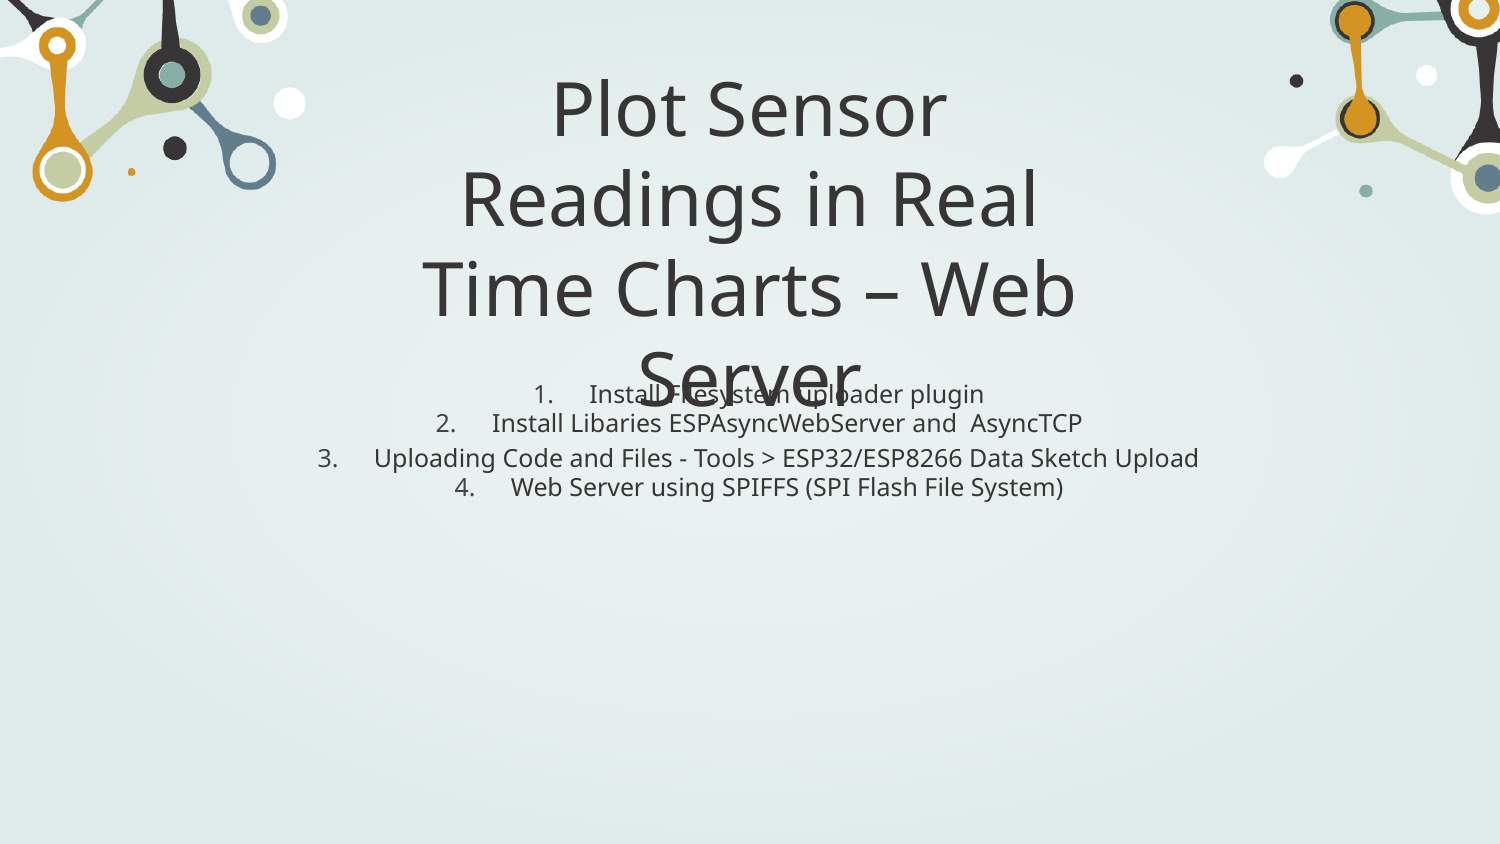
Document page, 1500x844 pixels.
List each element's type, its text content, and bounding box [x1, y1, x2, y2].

title Plot Sensor Readings in Real Time Charts – Web Server [397, 46, 1103, 150]
subtitle Install Filesystem uploader plugin Install Libaries ESPAsyncWebServer and AsyncTCP Uploading Code and Files - Tools > ESP32/ESP8266 Data Sketch Upload Web Server using SPIFFS (SPI Flash File System) [89, 285, 1411, 595]
picture [0, 0, 1500, 844]
